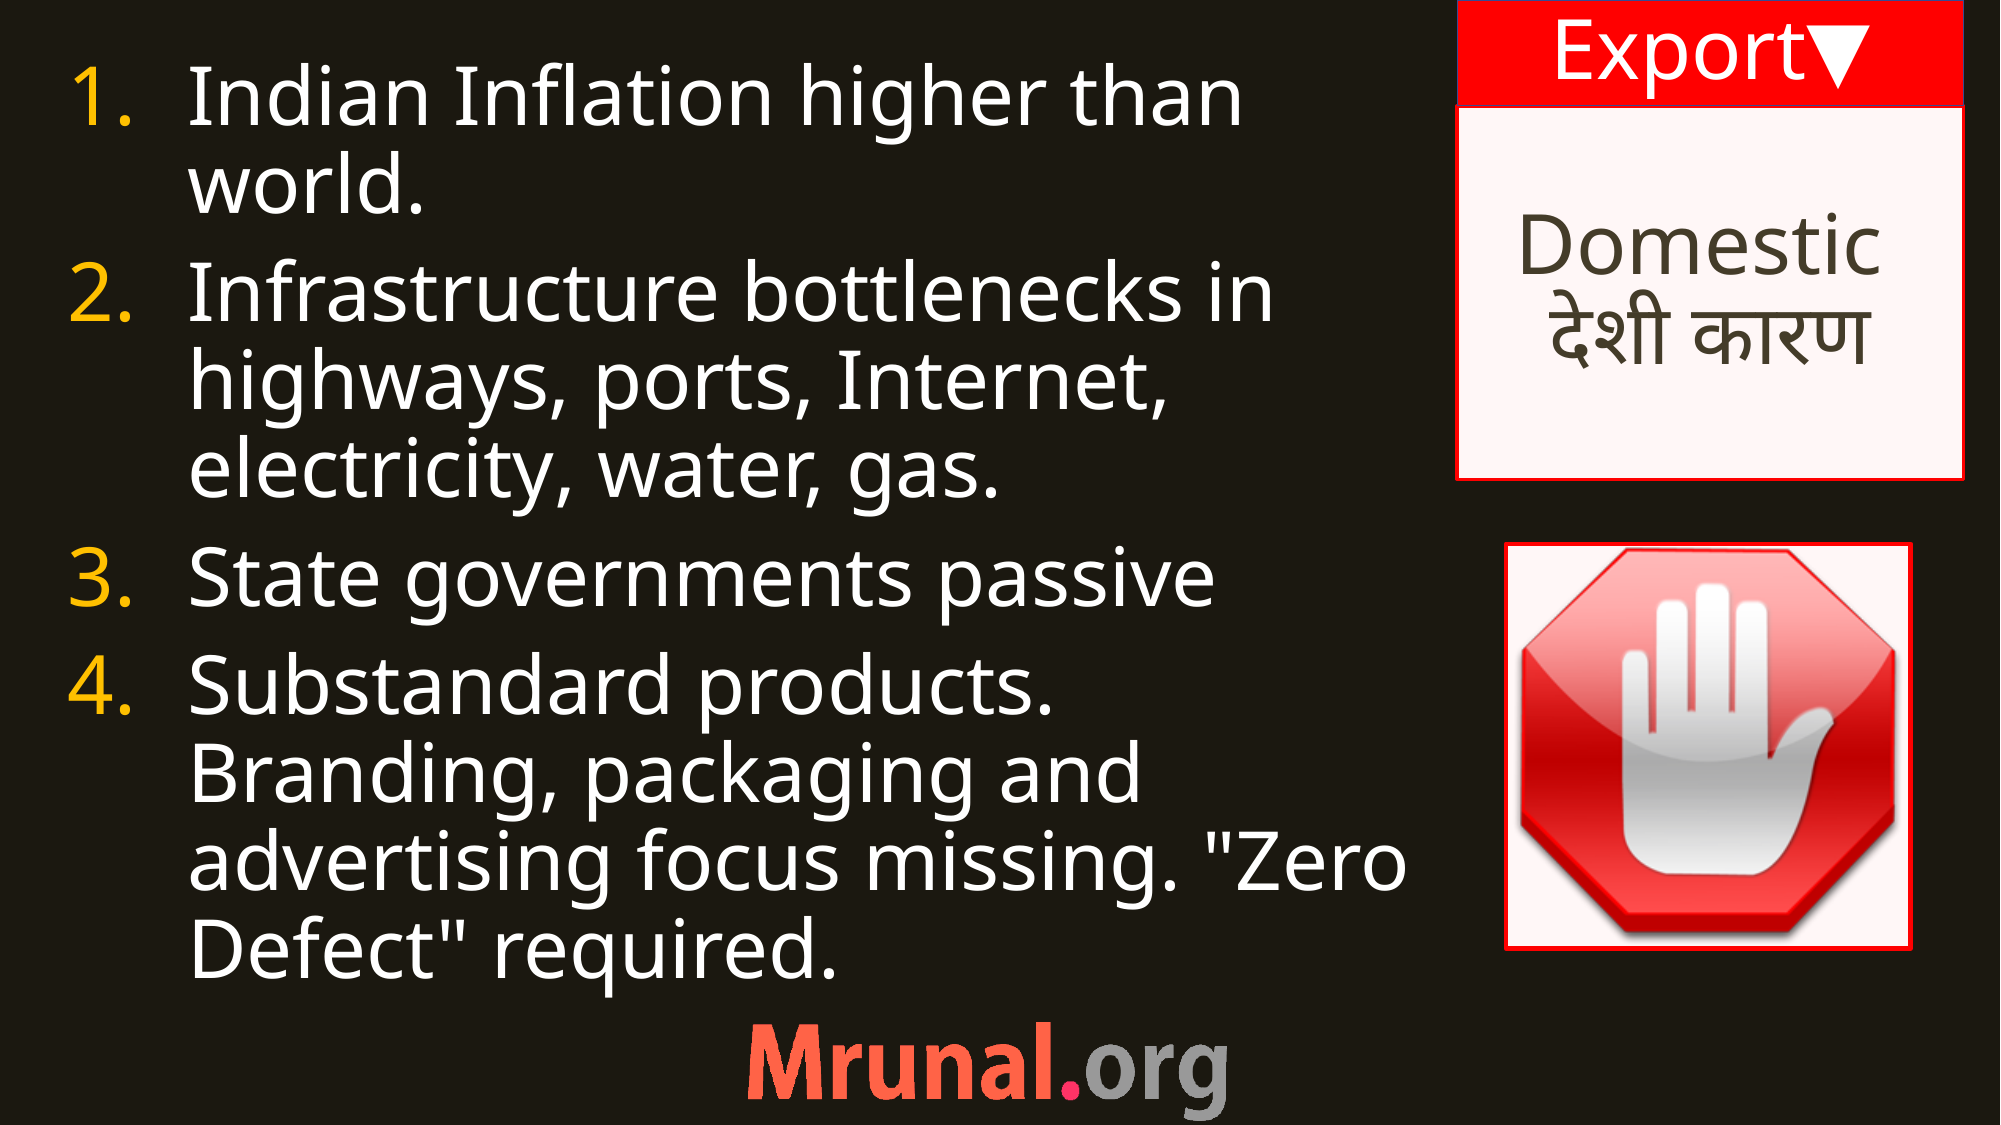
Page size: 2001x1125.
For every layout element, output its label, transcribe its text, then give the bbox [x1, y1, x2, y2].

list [1508, 545, 1909, 947]
title Domestic देशी कारण [1455, 104, 1965, 481]
picture [741, 1014, 1230, 1125]
list Indian Inflation higher than world. Infrastructure bottlenecks in highways, ports, Internet, electricity, water, gas. State governments passive Substandard products. Branding, packaging and advertising focus missing. "Zero Defect" required. [52, 47, 1447, 1014]
list Export▼ [1457, 0, 1964, 106]
